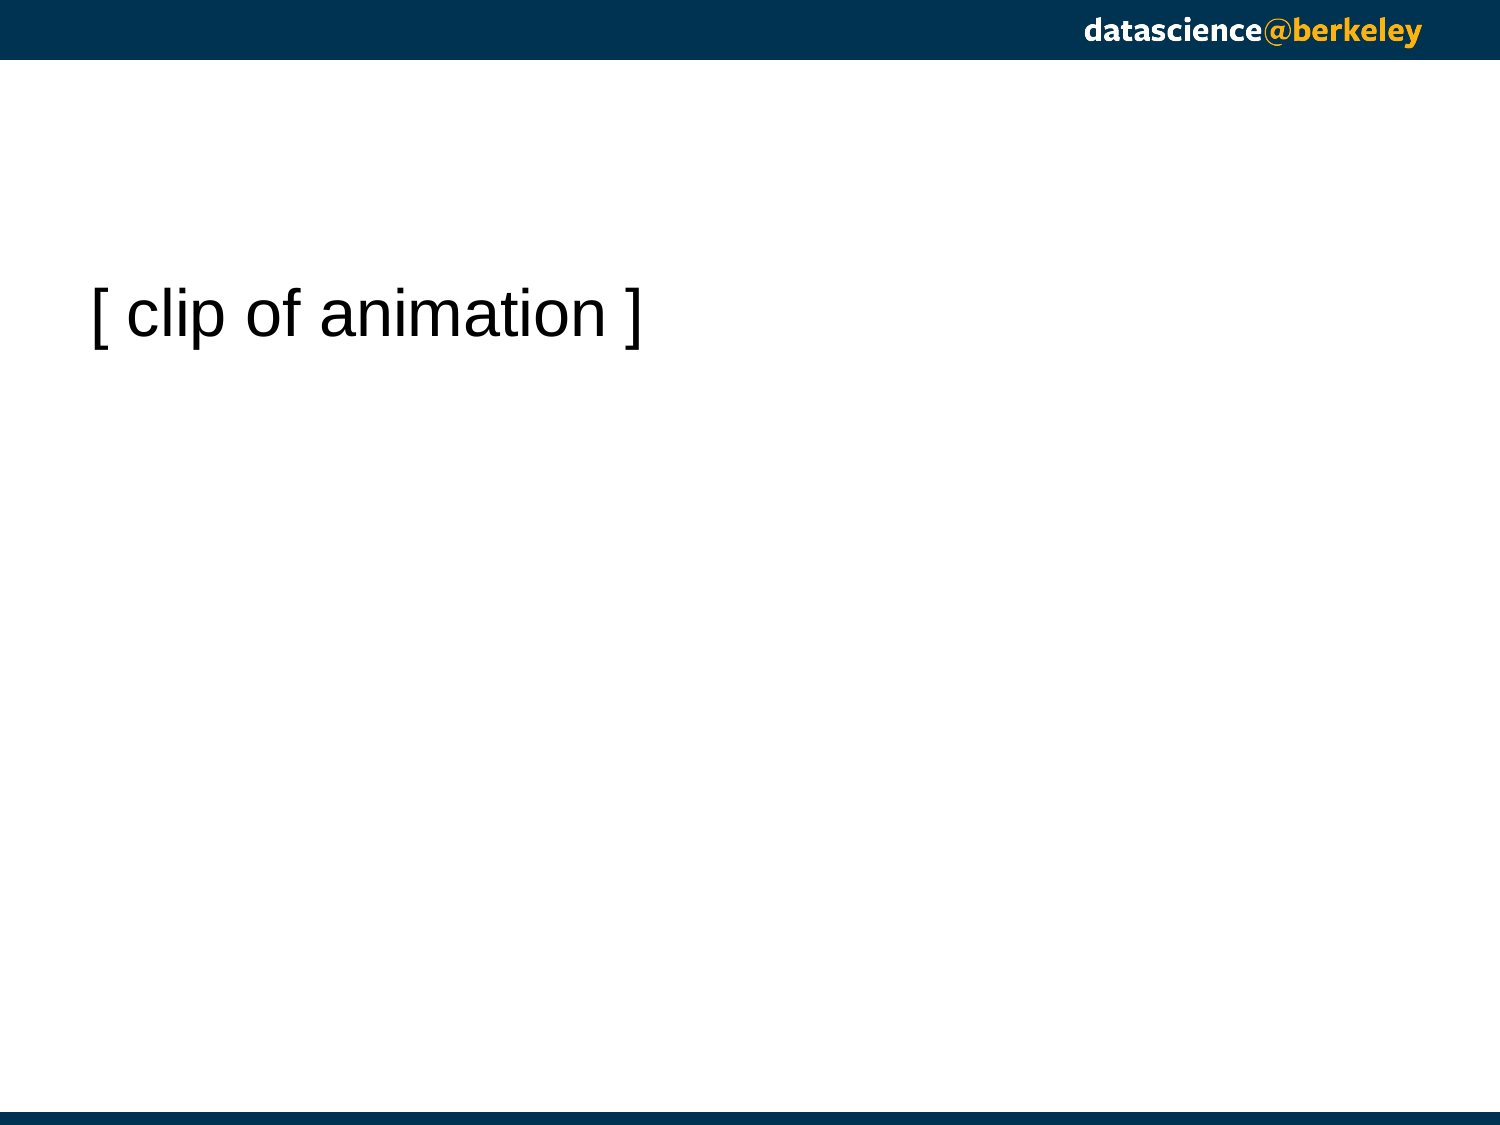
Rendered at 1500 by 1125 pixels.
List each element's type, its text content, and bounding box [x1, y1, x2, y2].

picture [1079, 10, 1431, 52]
list [ clip of animation ] [75, 262, 1425, 1005]
